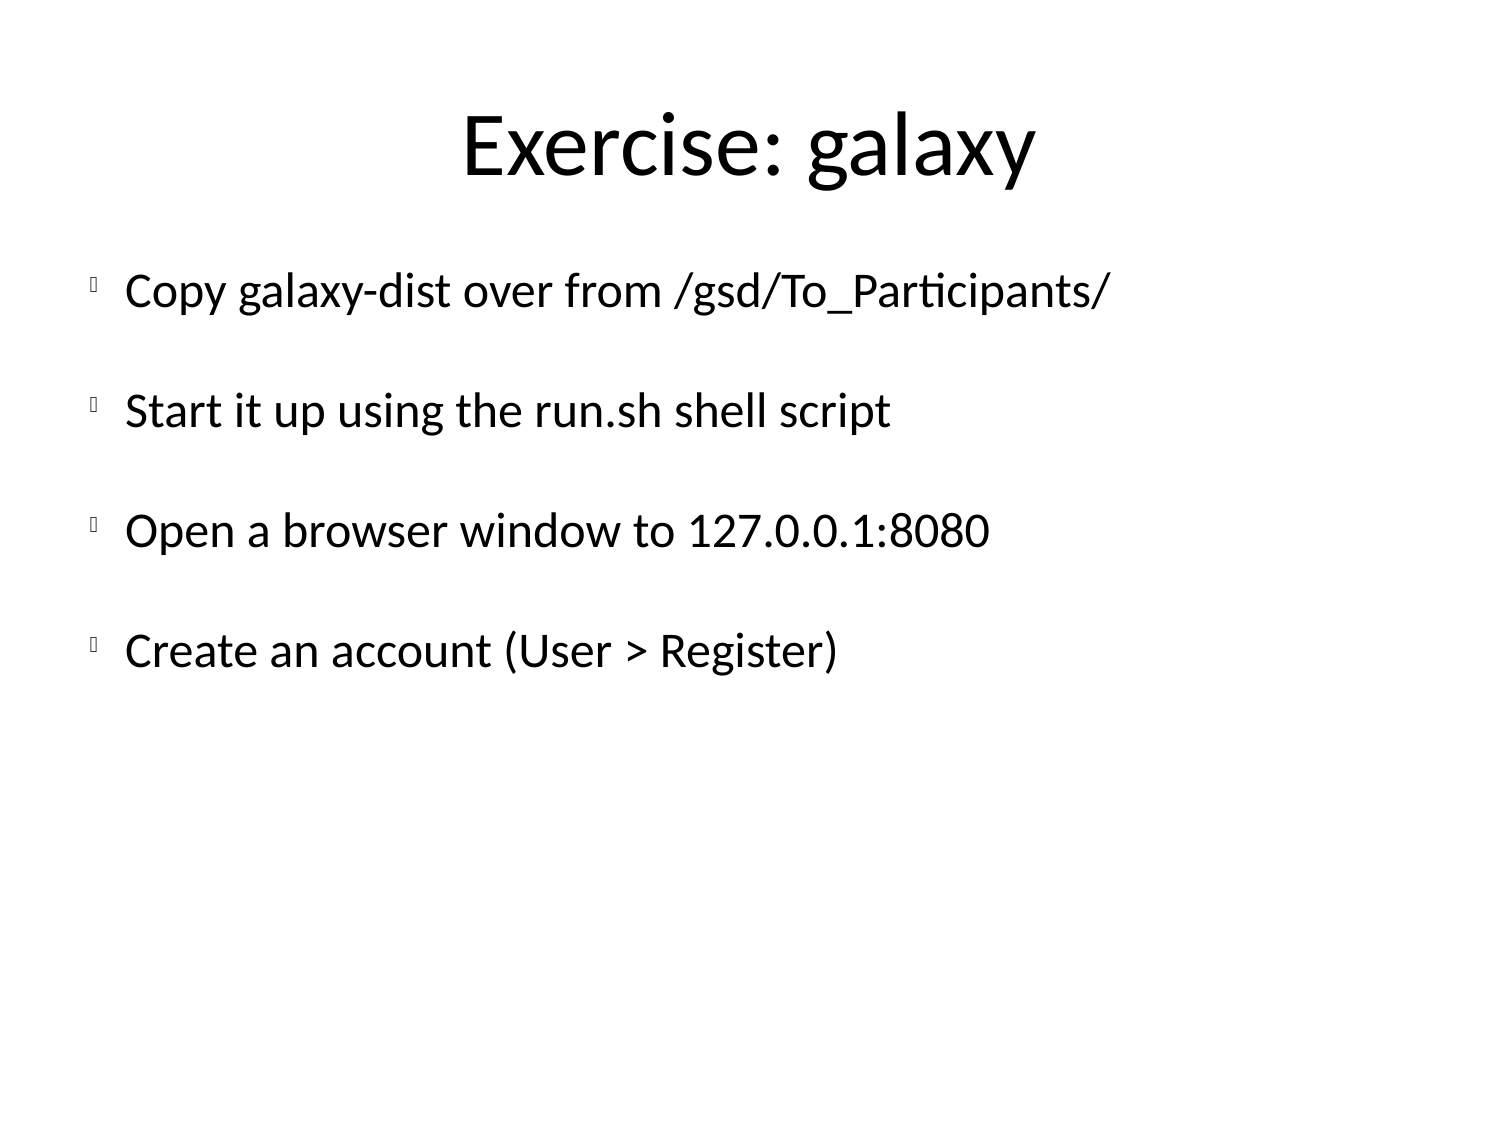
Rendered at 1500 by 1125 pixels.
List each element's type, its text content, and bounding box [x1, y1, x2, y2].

text_box Exercise: galaxy [75, 45, 1425, 233]
text_box Copy galaxy-dist over from /gsd/To_Participants/ Start it up using the run.sh shell script Open a browser window to 127.0.0.1:8080 Create an account (User > Register) [75, 249, 1425, 993]
